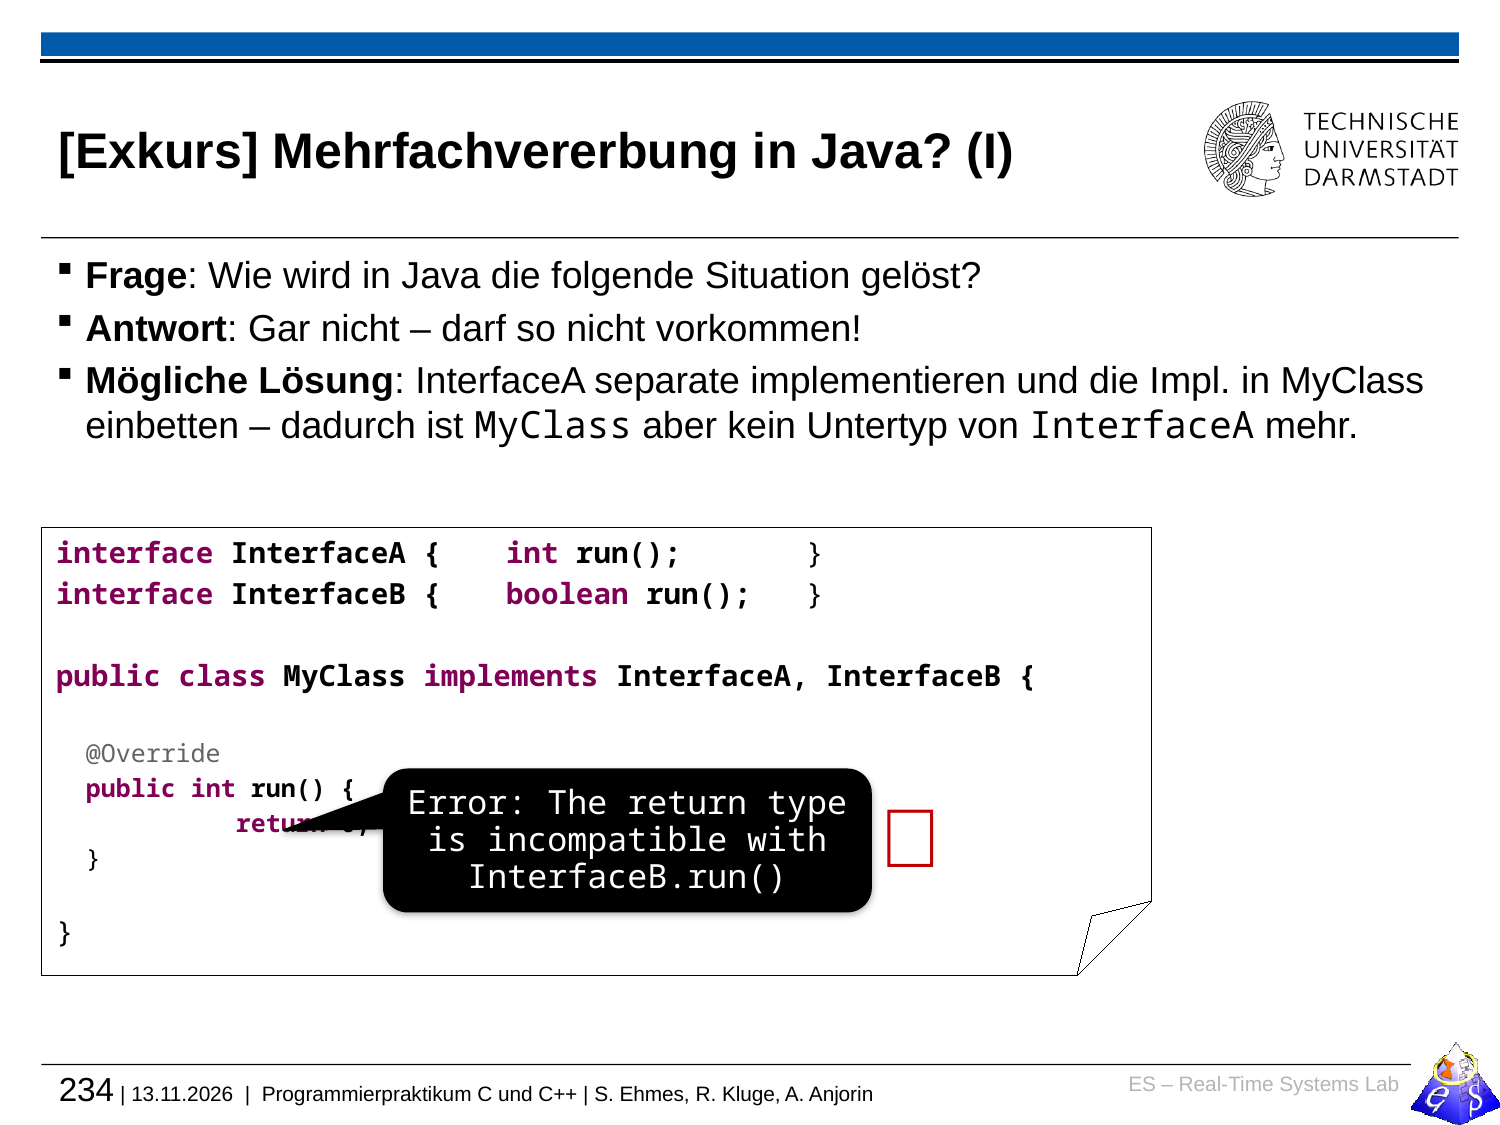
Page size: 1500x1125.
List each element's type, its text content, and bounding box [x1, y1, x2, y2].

picture [1187, 84, 1483, 214]
picture [1411, 1041, 1500, 1125]
list Frage: Wie wird in Java die folgende Situation gelöst? Antwort: Gar nicht – darf so nicht vorkommen! Mögliche Lösung: InterfaceA separate implementieren und die Impl. in MyClass einbetten – dadurch ist MyClass aber kein Untertyp von InterfaceA mehr. [41, 243, 1459, 477]
text_box interface InterfaceA { int run(); } interface InterfaceB { boolean run(); } public class MyClass implements InterfaceA, InterfaceB { @Override public int run() { return 0; } } [41, 527, 1152, 976]
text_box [383, 768, 969, 912]
title [Exkurs] Mehrfachvererbung in Java? (I) [58, 80, 1187, 218]
